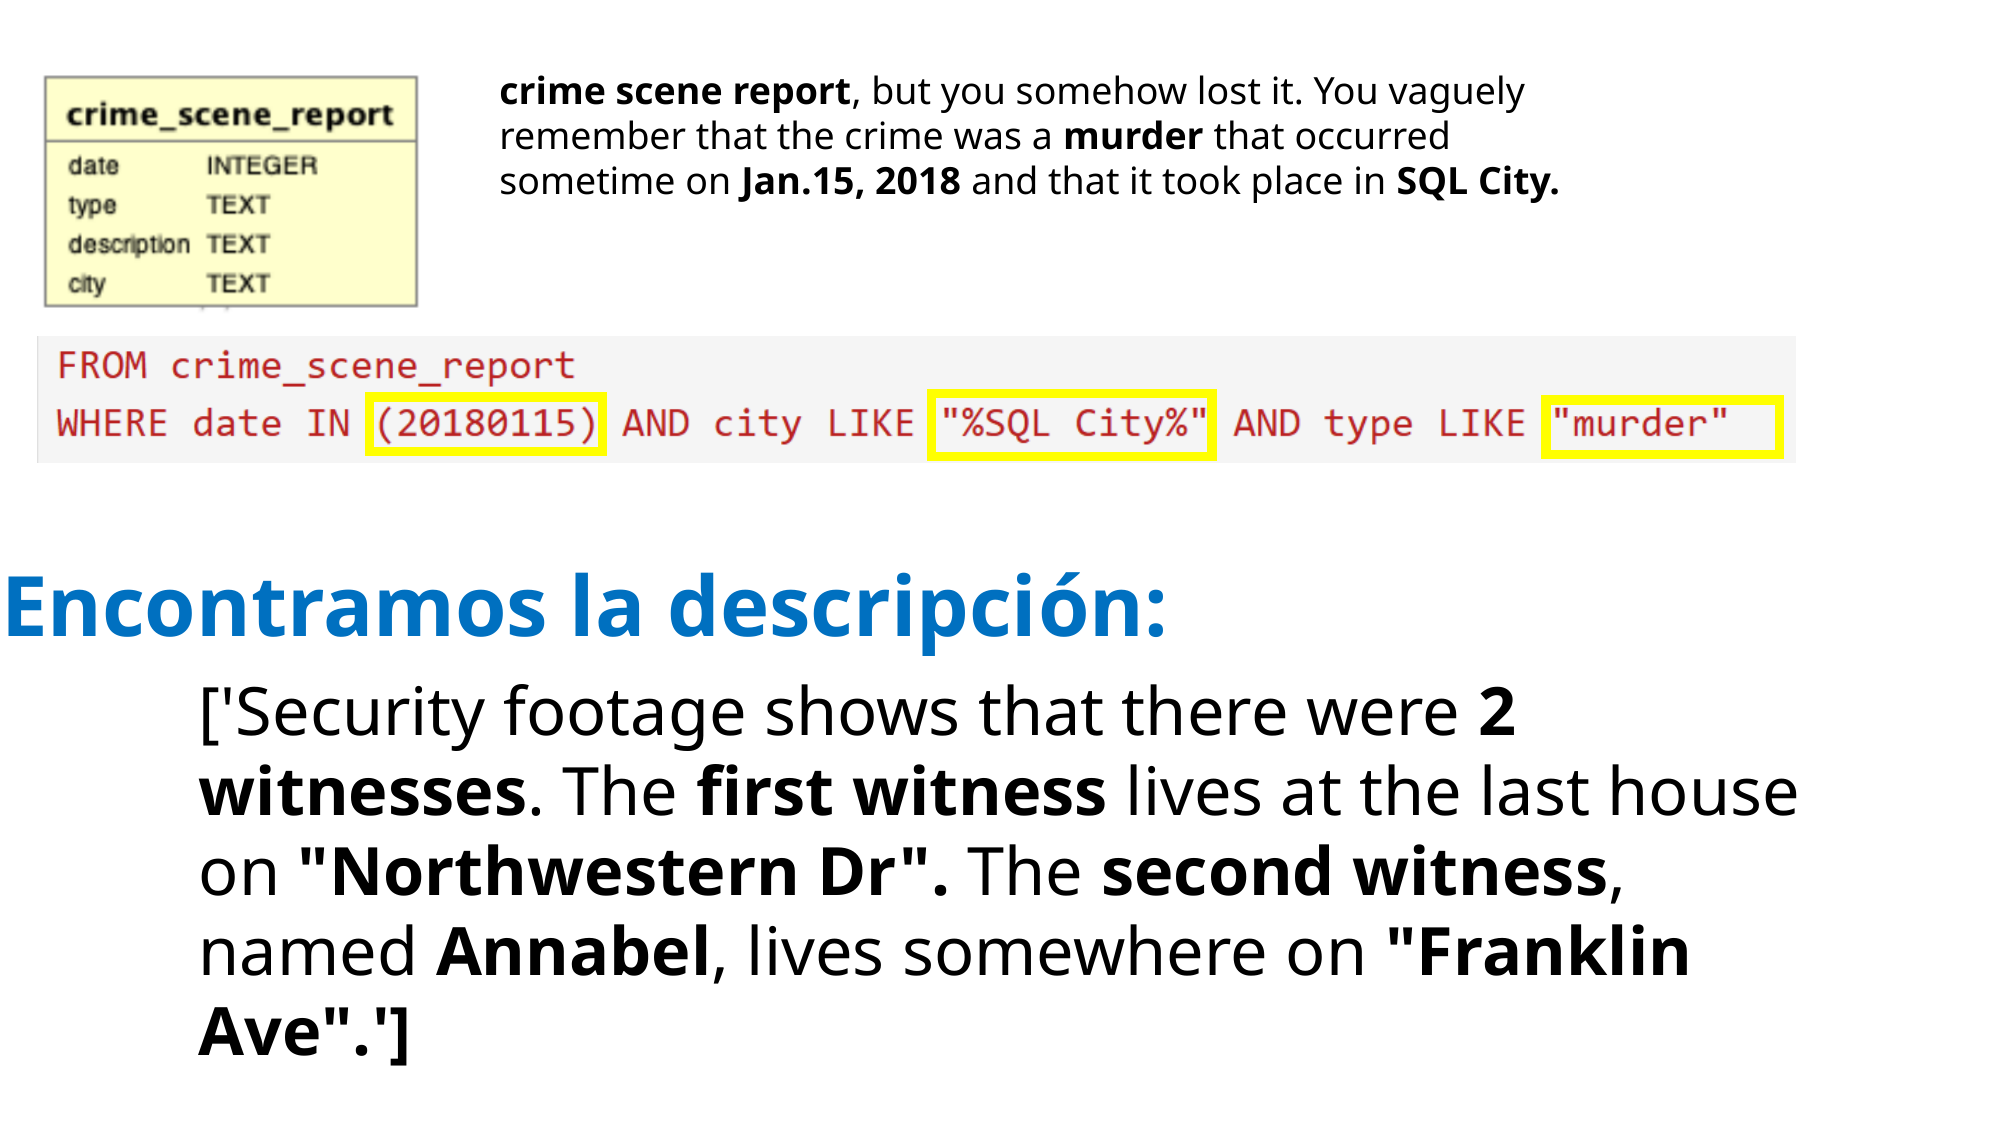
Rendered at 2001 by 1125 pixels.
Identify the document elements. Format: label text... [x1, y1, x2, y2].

text_box Encontramos la descripción: [0, 545, 1205, 661]
picture [23, 48, 463, 320]
picture [37, 335, 1796, 464]
text_box crime scene report, but you somehow lost it. You vaguely remember that the crime was a murder that occurred sometime on Jan.15, 2018 and that it took place in SQL City. [484, 59, 1604, 210]
text_box ['Security footage shows that there were 2 witnesses. The first witness lives at the last house on "Northwestern Dr". The second witness, named Annabel, lives somewhere on "Franklin Ave".'] [198, 669, 1818, 1069]
